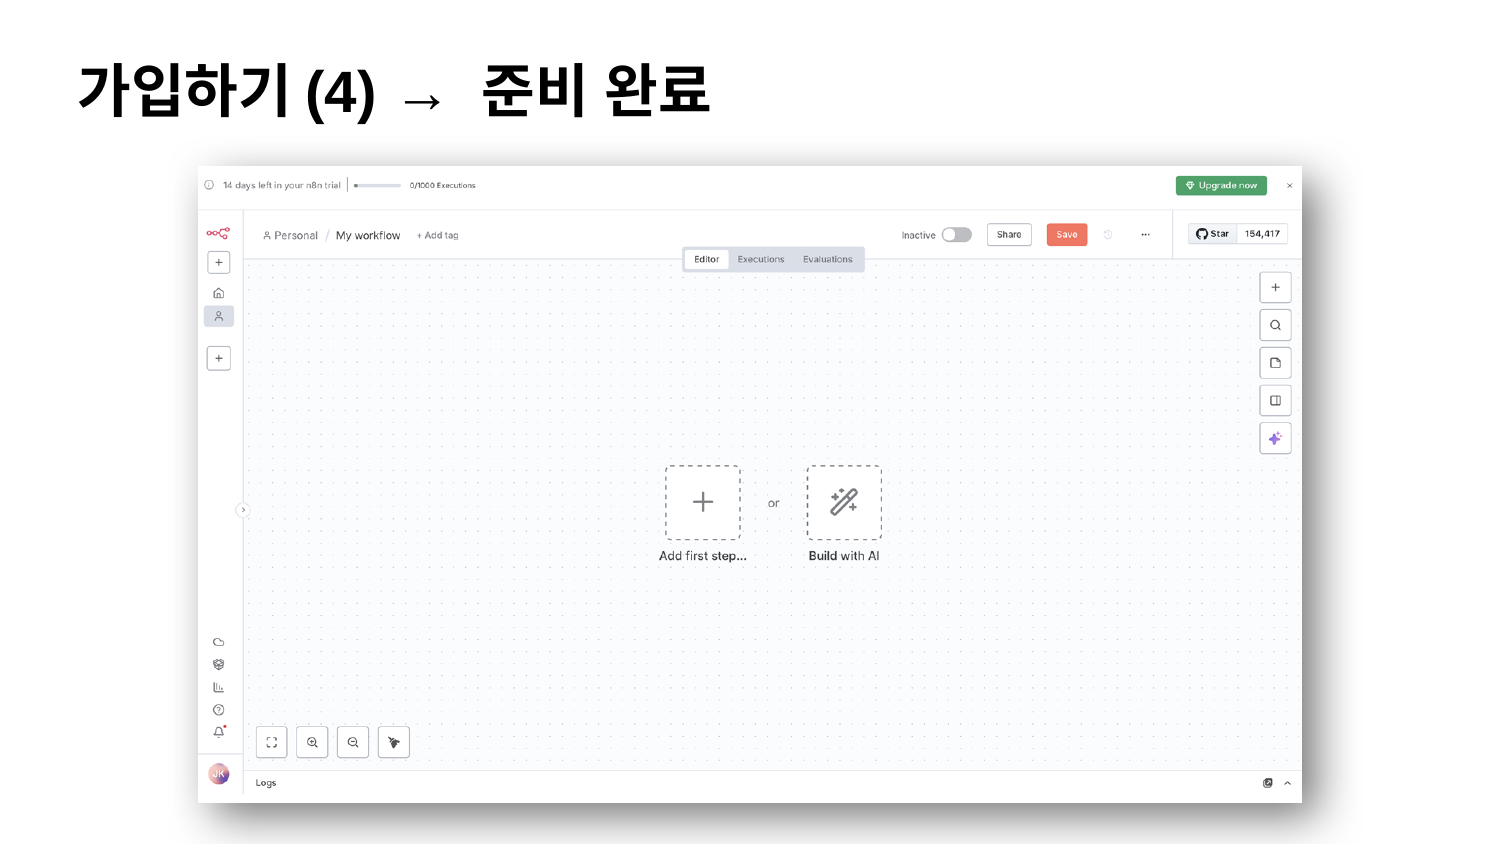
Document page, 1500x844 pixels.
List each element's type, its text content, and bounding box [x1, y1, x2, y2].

picture [197, 166, 1303, 804]
title 가입하기(4) → 준비 완료 [66, 44, 1428, 143]
